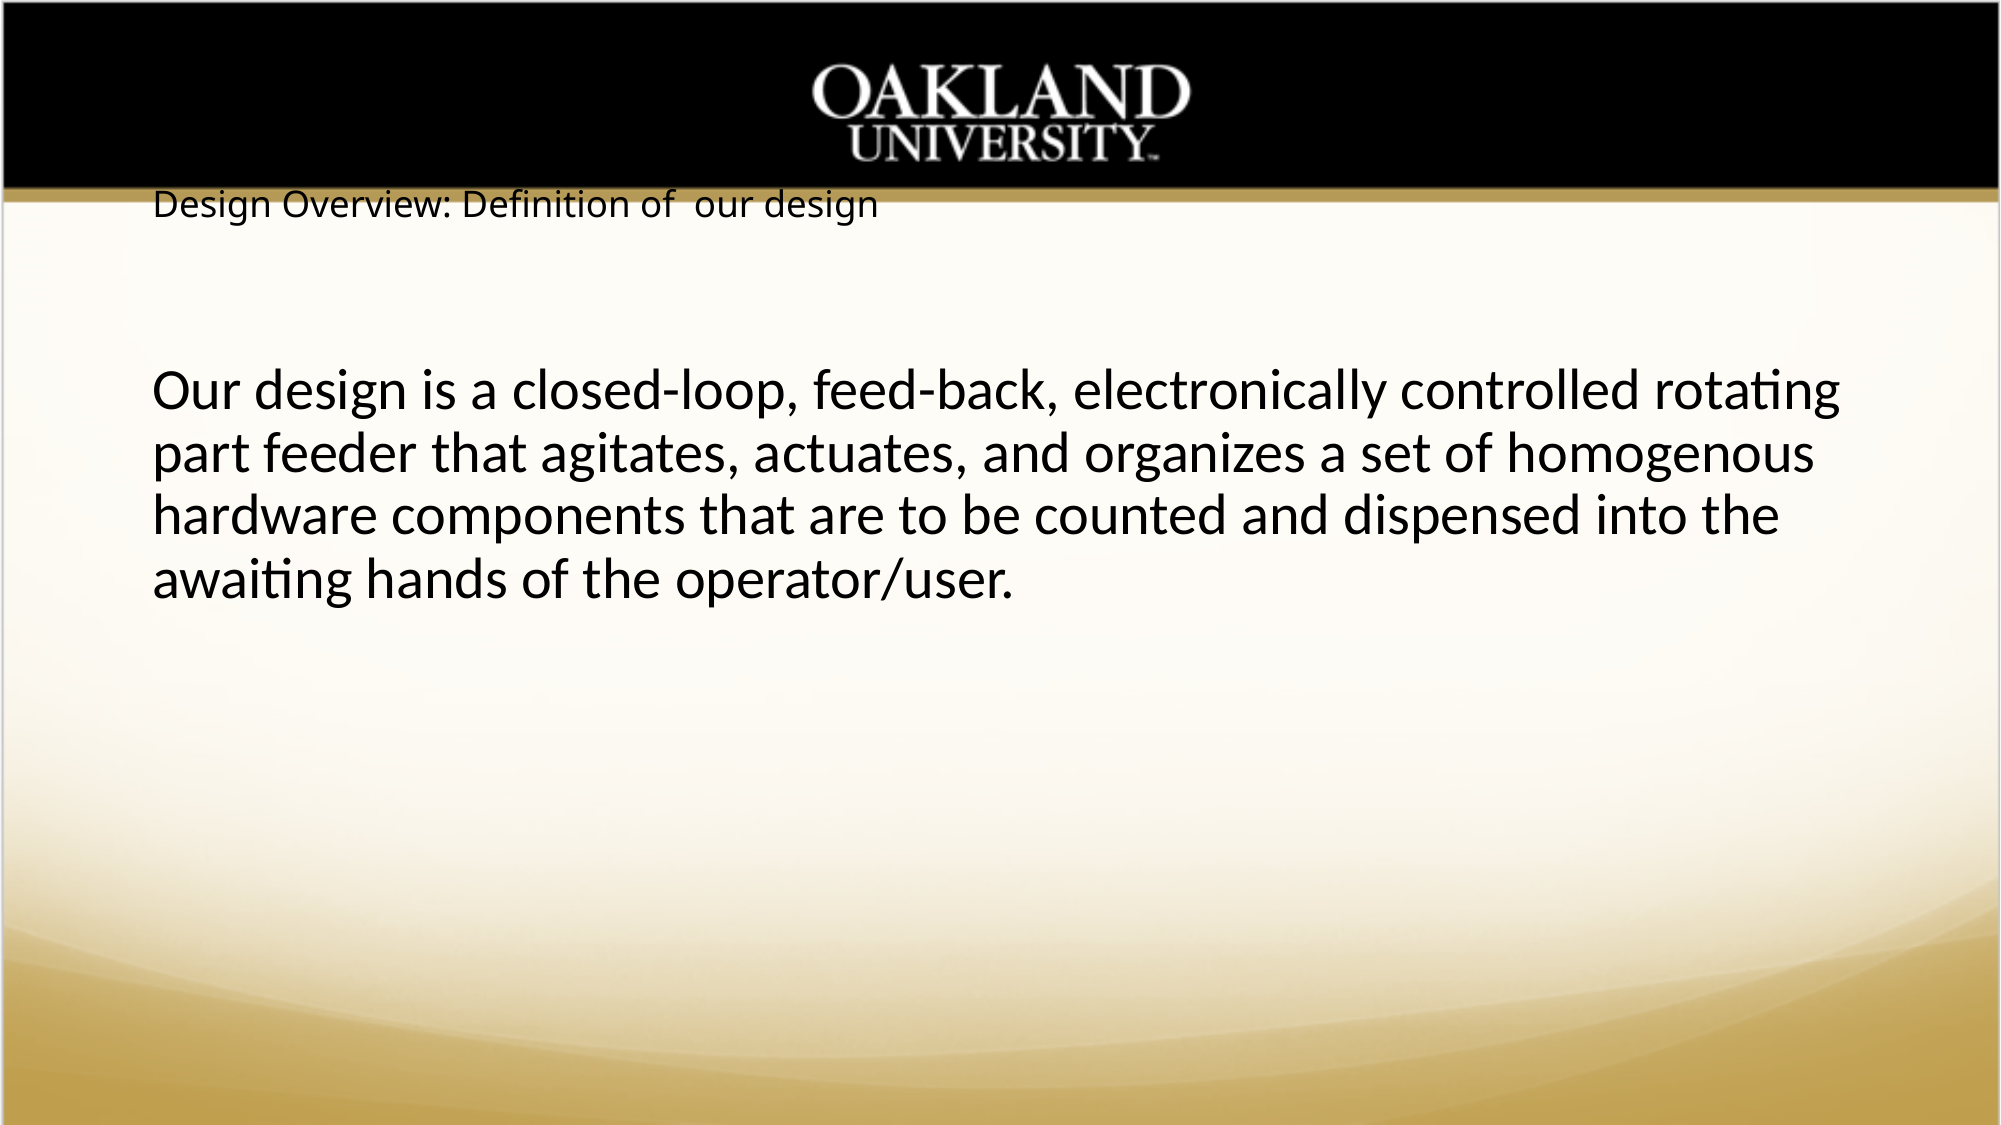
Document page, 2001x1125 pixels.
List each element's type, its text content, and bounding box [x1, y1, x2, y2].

picture [0, 0, 2001, 1125]
list Our design is a closed-loop, feed-back, electronically controlled rotating part feeder that agitates, actuates, and organizes a set of homogenous hardware components that are to be counted and dispensed into the awaiting hands of the operator/user. [137, 351, 1863, 1014]
title Design Overview: Definition of our design [137, 59, 1863, 278]
